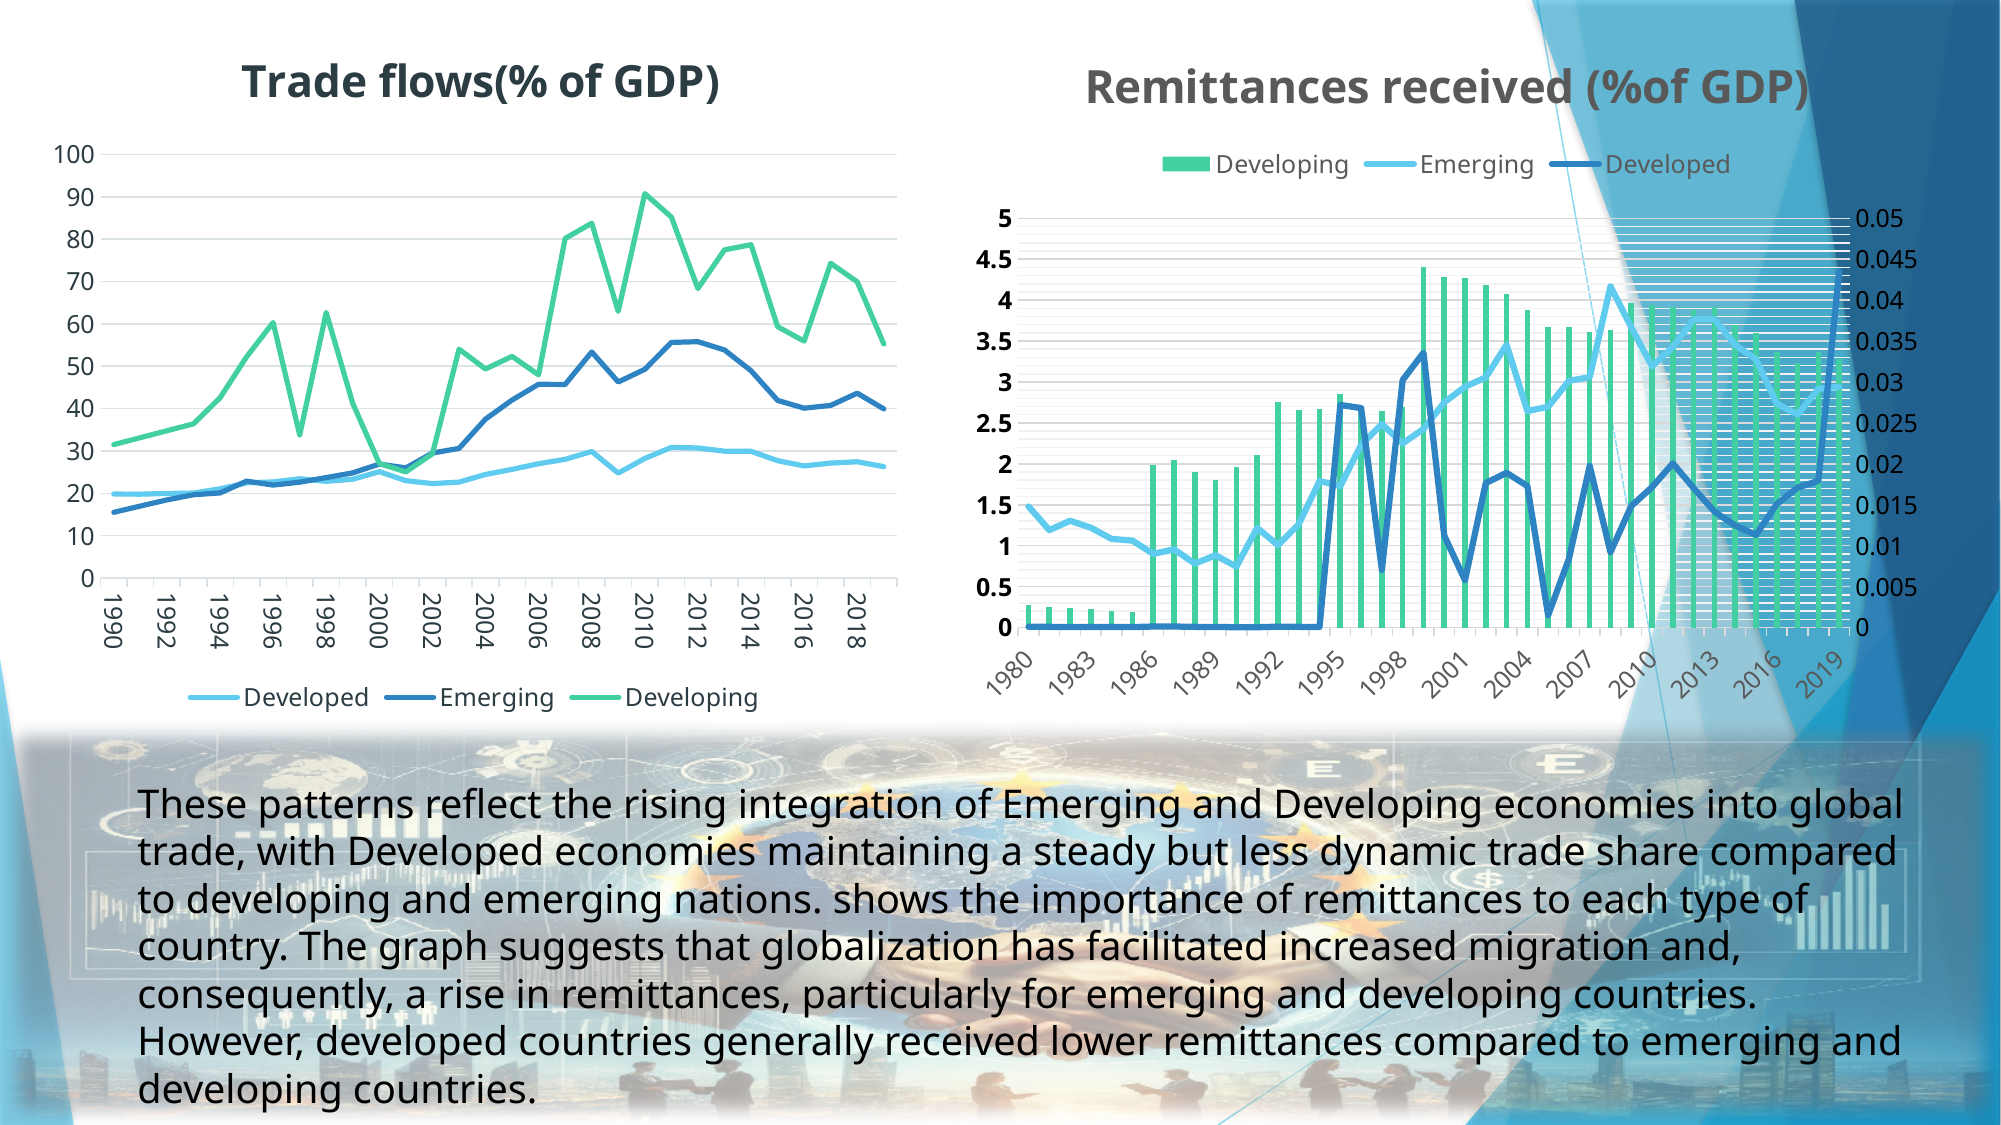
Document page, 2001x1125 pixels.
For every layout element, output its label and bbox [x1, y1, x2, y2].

picture [0, 719, 2000, 1125]
chart [34, 14, 916, 721]
chart [955, 18, 1939, 721]
